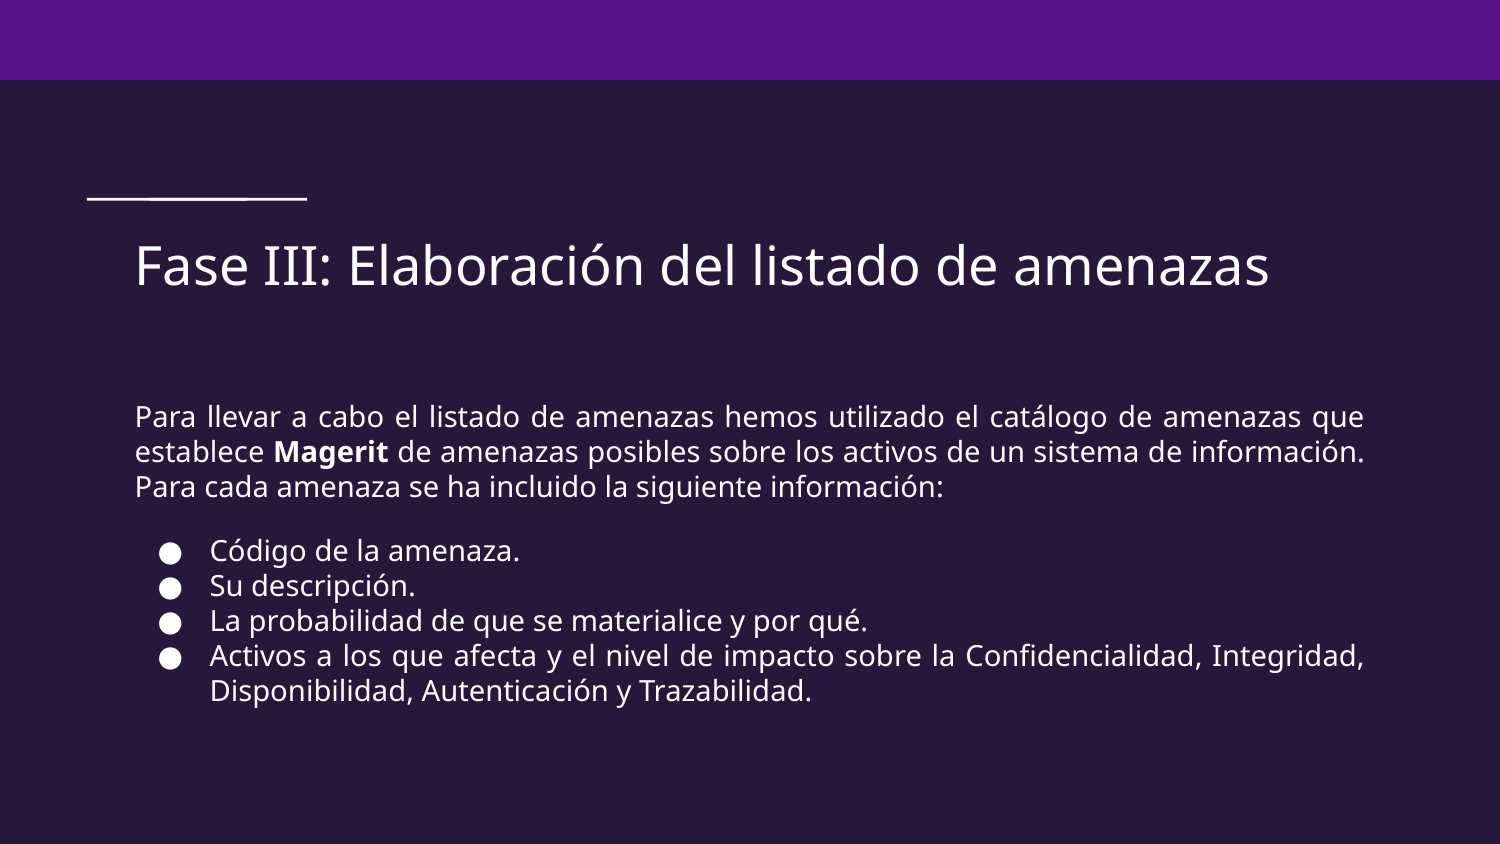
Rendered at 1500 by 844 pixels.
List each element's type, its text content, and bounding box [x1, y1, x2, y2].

title Fase III: Elaboración del listado de amenazas [119, 216, 1381, 305]
text_box Para llevar a cabo el listado de amenazas hemos utilizado el catálogo de amenazas que establece Magerit de amenazas posibles sobre los activos de un sistema de información. Para cada amenaza se ha incluido la siguiente información: Código de la amenaza. Su descripción. La probabilidad de que se materialice y por qué. Activos a los que afecta y el nivel de impacto sobre la Confidencialidad, Integridad, Disponibilidad, Autenticación y Trazabilidad. [119, 383, 1381, 723]
